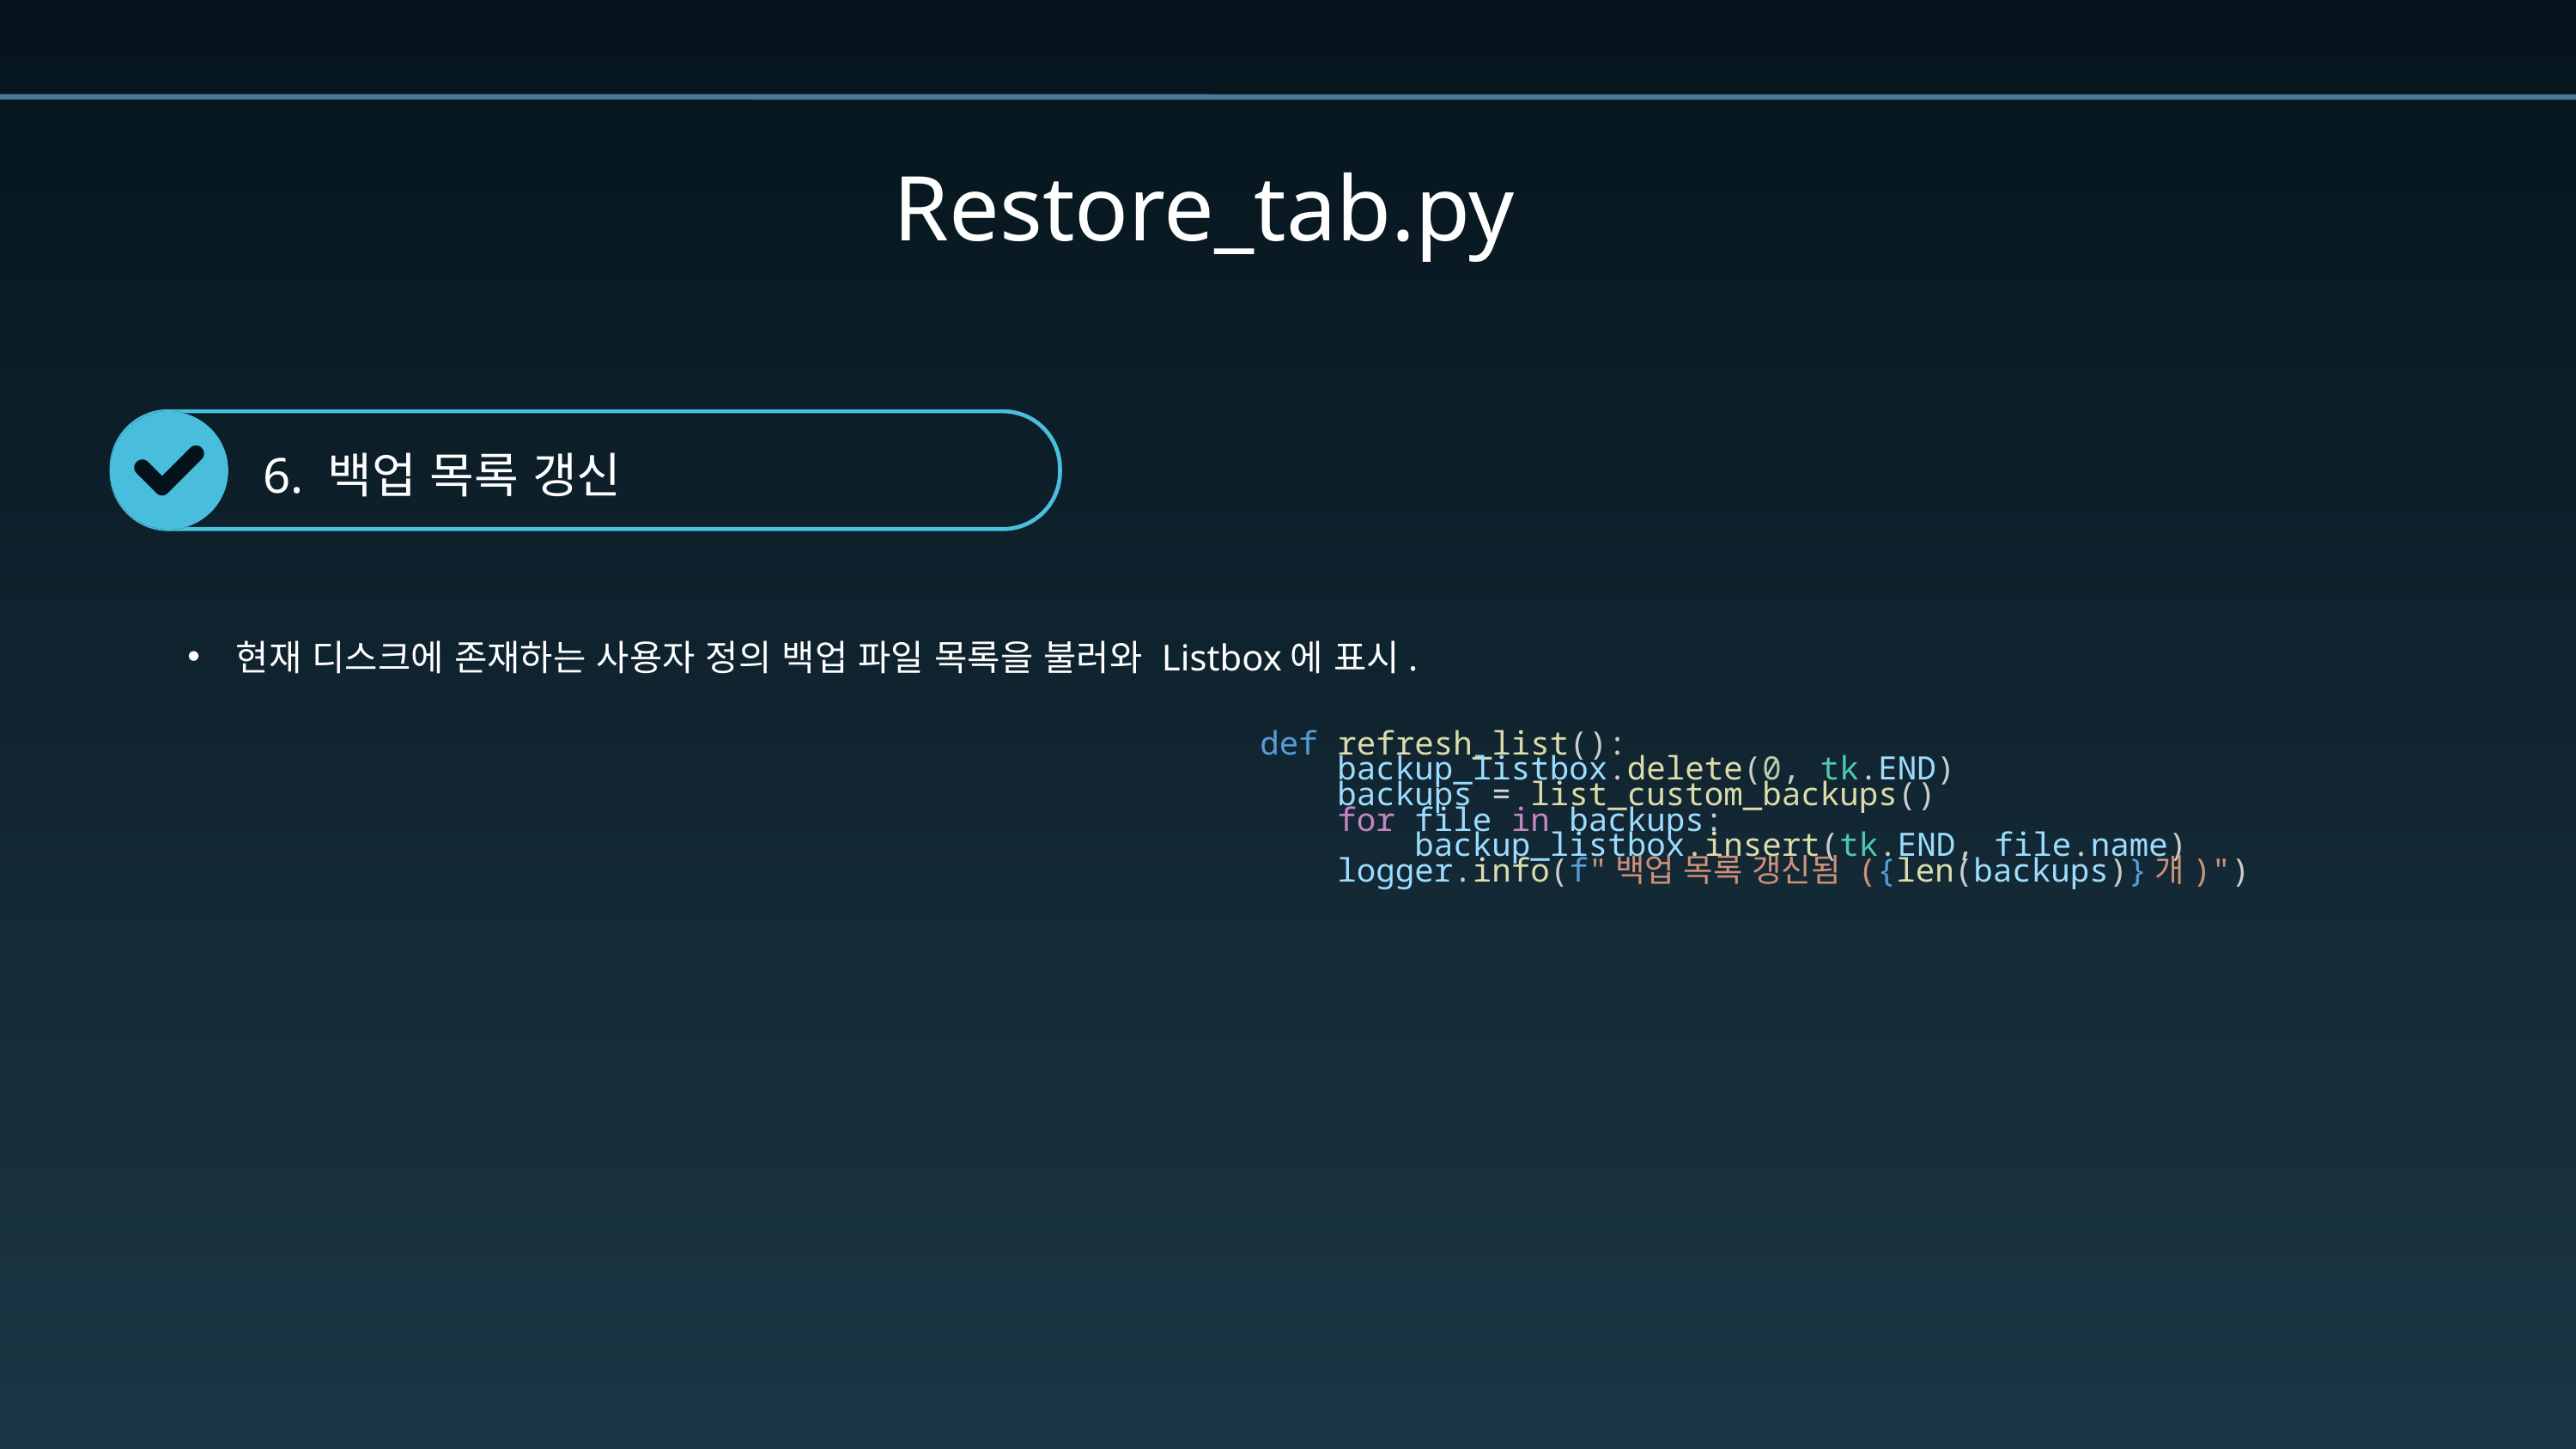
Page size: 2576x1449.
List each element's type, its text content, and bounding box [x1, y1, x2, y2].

text_box 현재 디스크에 존재하는 사용자 정의 백업 파일 목록을 불러와 Listbox에 표시. [187, 627, 1428, 678]
text_box def refresh_list(): backup_listbox.delete(0, tk.END) backups = list_custom_backups() for file in backups: backup_listbox.insert(tk.END, file.name) logger.info(f"백업 목록 갱신됨 ({len(backups)}개)") [1170, 729, 2546, 895]
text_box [111, 410, 1060, 530]
text_box Restore_tab.py [192, 151, 2216, 259]
